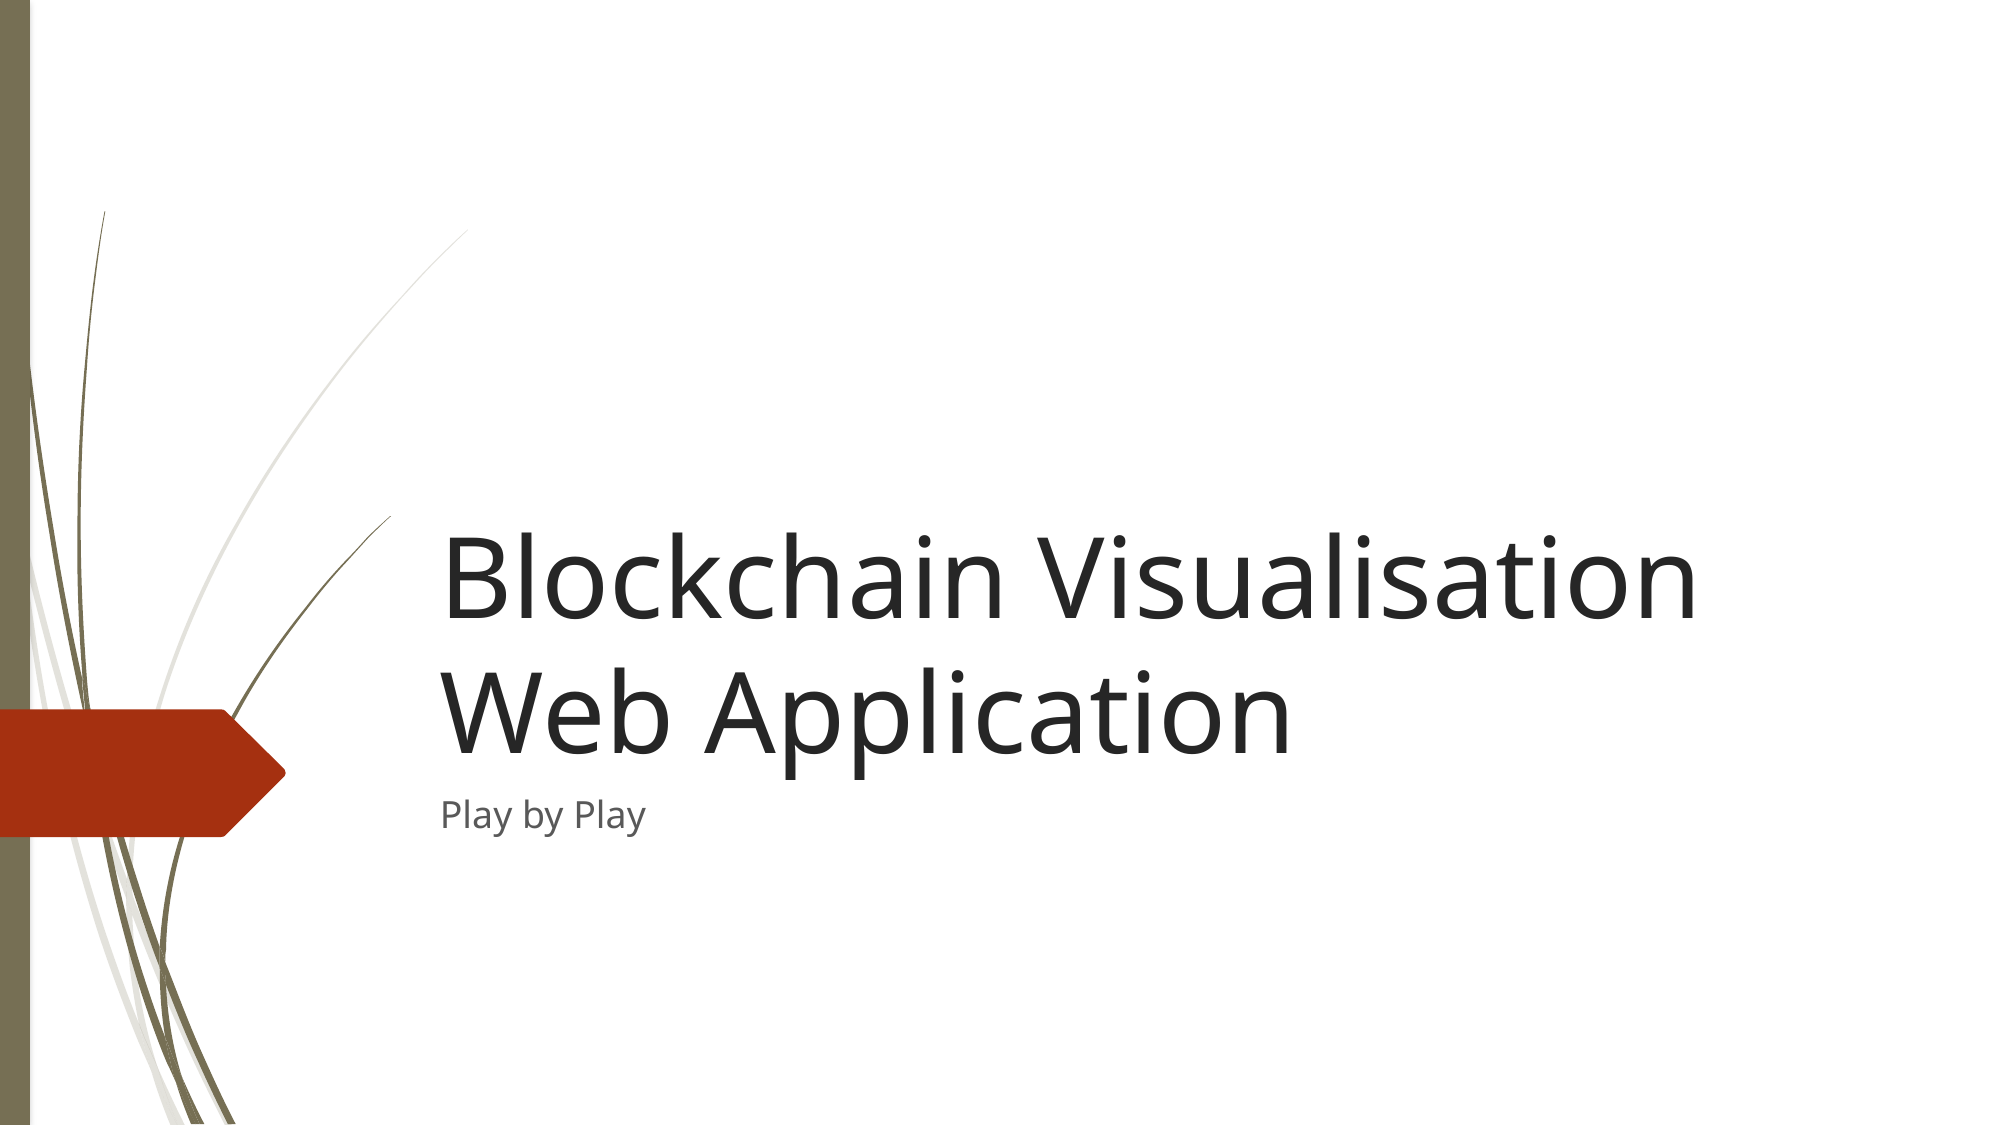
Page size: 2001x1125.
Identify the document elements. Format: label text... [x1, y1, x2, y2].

subtitle Play by Play [424, 783, 1888, 969]
title Blockchain Visualisation Web Application [424, 412, 1888, 783]
